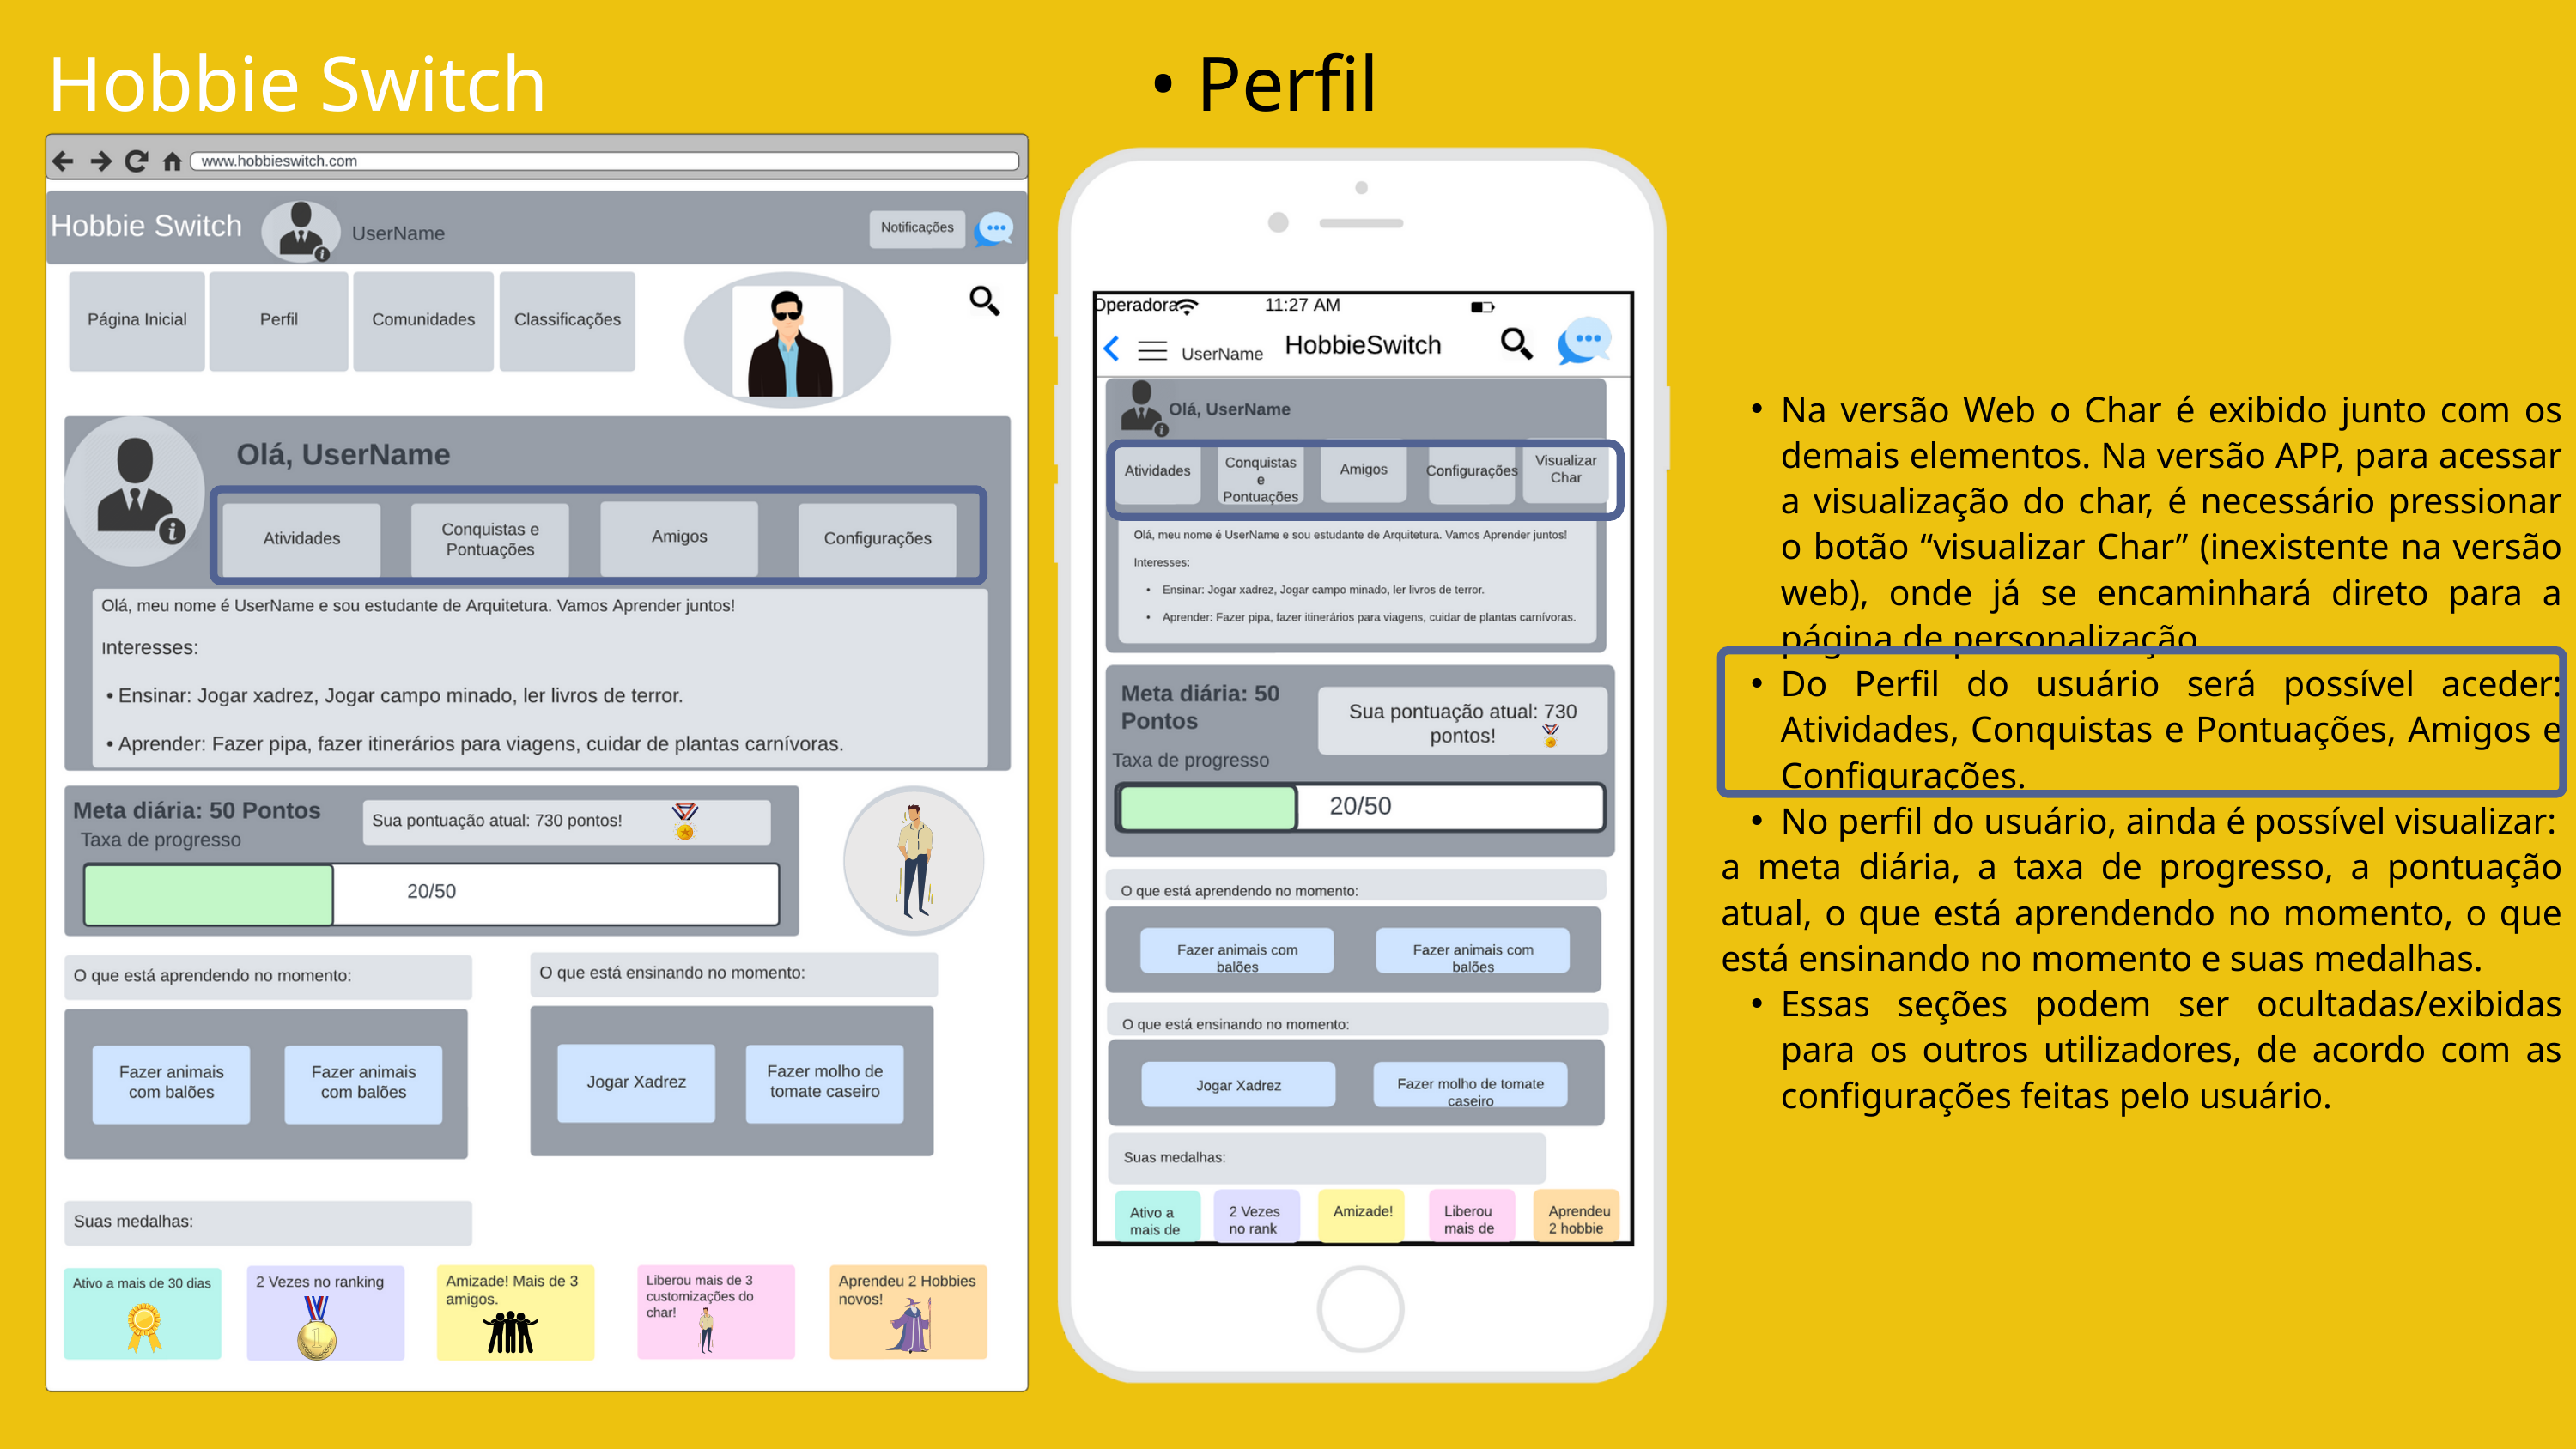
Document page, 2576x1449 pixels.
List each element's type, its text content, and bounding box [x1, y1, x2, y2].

text_box Na versão Web o Char é exibido junto com os demais elementos. Na versão APP, para acessar a visualização do char, é necessário pressionar o botão “visualizar Char” (inexistente na versão web), onde já se encaminhará direto para a página de personalização. Do Perfil do usuário será possível aceder: Atividades, Conquistas e Pontuações, Amigos e Configurações. No perfil do usuário, ainda é possível visualizar: a meta diária, a taxa de progresso, a pontuação atual, o que está aprendendo no momento, o que está ensinando no momento e suas medalhas. Essas seções podem ser ocultadas/exibidas para os outros utilizadores, de acordo com as configurações feitas pelo usuário. [1721, 801, 2563, 1207]
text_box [1721, 650, 2564, 795]
text_box [883, 1297, 932, 1354]
text_box Na versão Web o Char é exibido junto com os demais elementos. Na versão APP, para acessar a visualização do char, é necessário pressionar o botão “visualizar Char” (inexistente na versão web), onde já se encaminhará direto para a página de personalização. Do Perfil do usuário será possível aceder: Atividades, Conquistas e Pontuações, Amigos e Configurações. No perfil do usuário, ainda é possível visualizar: a meta diária, a taxa de progresso, a pontuação atual, o que está aprendendo no momento, o que está ensinando no momento e suas medalhas. Essas seções podem ser ocultadas/exibidas para os outros utilizadores, de acordo com as configurações feitas pelo usuário. [1721, 383, 2563, 648]
text_box [297, 1296, 337, 1361]
text_box [671, 803, 699, 840]
text_box [1003, 323, 1722, 1434]
text_box [127, 1303, 162, 1354]
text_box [1109, 443, 1621, 518]
text_box Hobbie Switch [0, 28, 732, 127]
text_box [16, 104, 1003, 1422]
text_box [844, 791, 984, 931]
text_box • Perfil [751, 28, 1777, 323]
text_box [1542, 724, 1559, 748]
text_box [213, 488, 984, 582]
text_box [483, 1311, 538, 1354]
text_box [698, 1307, 714, 1354]
